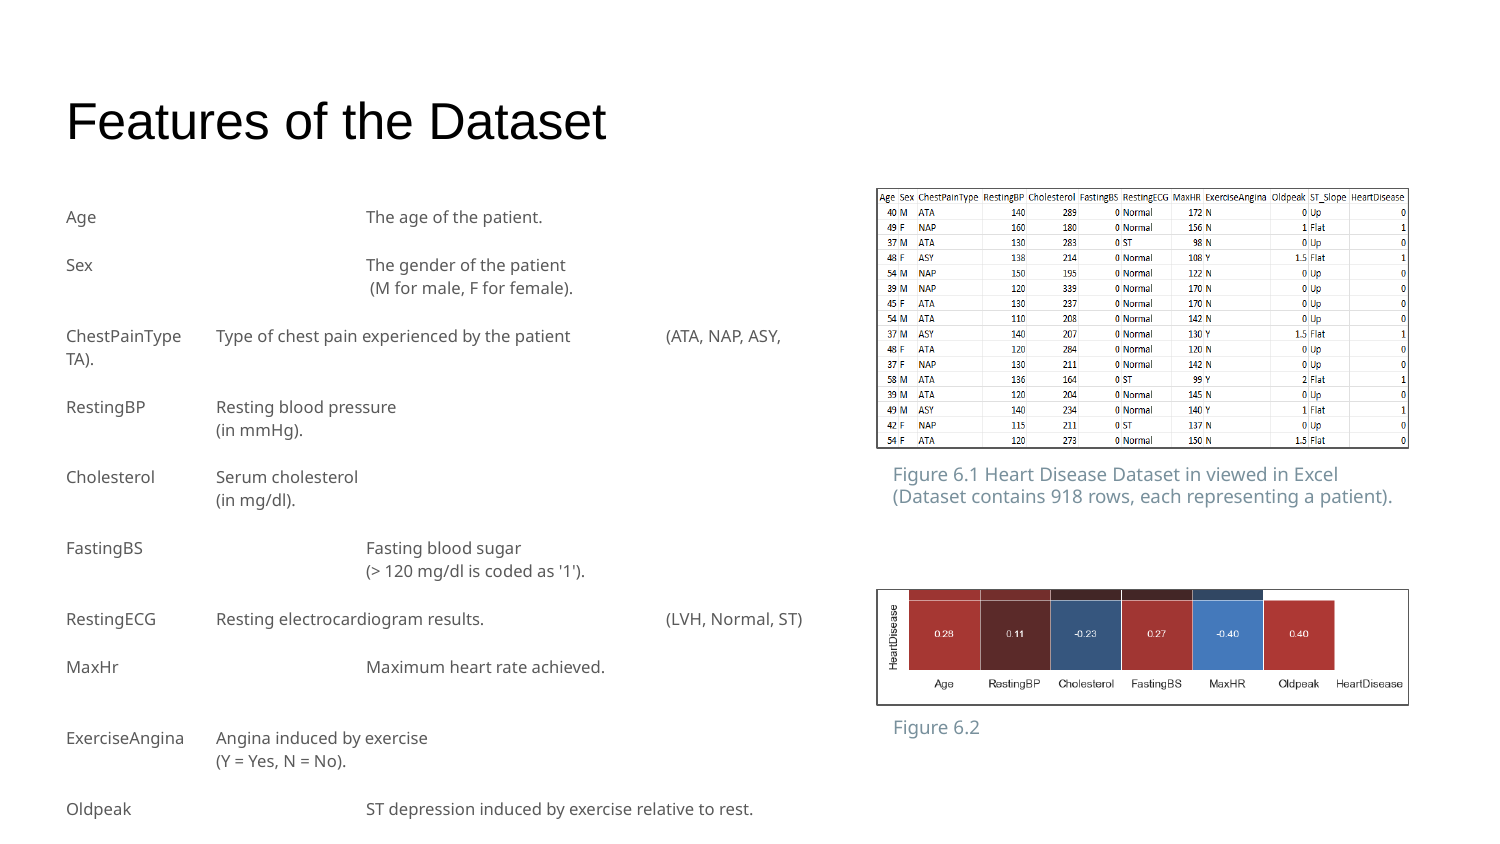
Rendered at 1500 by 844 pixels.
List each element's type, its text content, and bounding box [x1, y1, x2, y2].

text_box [877, 589, 1408, 758]
list Age The age of the patient. Sex The gender of the patient (M for male, F for female). ChestPainType Type of chest pain experienced by the patient (ATA, NAP, ASY, TA). RestingBP Resting blood pressure (in mmHg). Cholesterol Serum cholesterol (in mg/dl). FastingBS Fasting blood sugar (> 120 mg/dl is coded as '1'). RestingECG Resting electrocardiogram results. (LVH, Normal, ST) MaxHr Maximum heart rate achieved. ExerciseAngina Angina induced by exercise (Y = Yes, N = No). Oldpeak ST depression induced by exercise relative to rest. ST_Slope The slope of the peak exercise ST segment. (Up, Flat, Down) HeartDisease Indicates the presence of heart disease (1 = Yes, 0 = No). [51, 189, 823, 789]
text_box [877, 188, 1408, 524]
title Features of the Dataset [51, 72, 625, 167]
